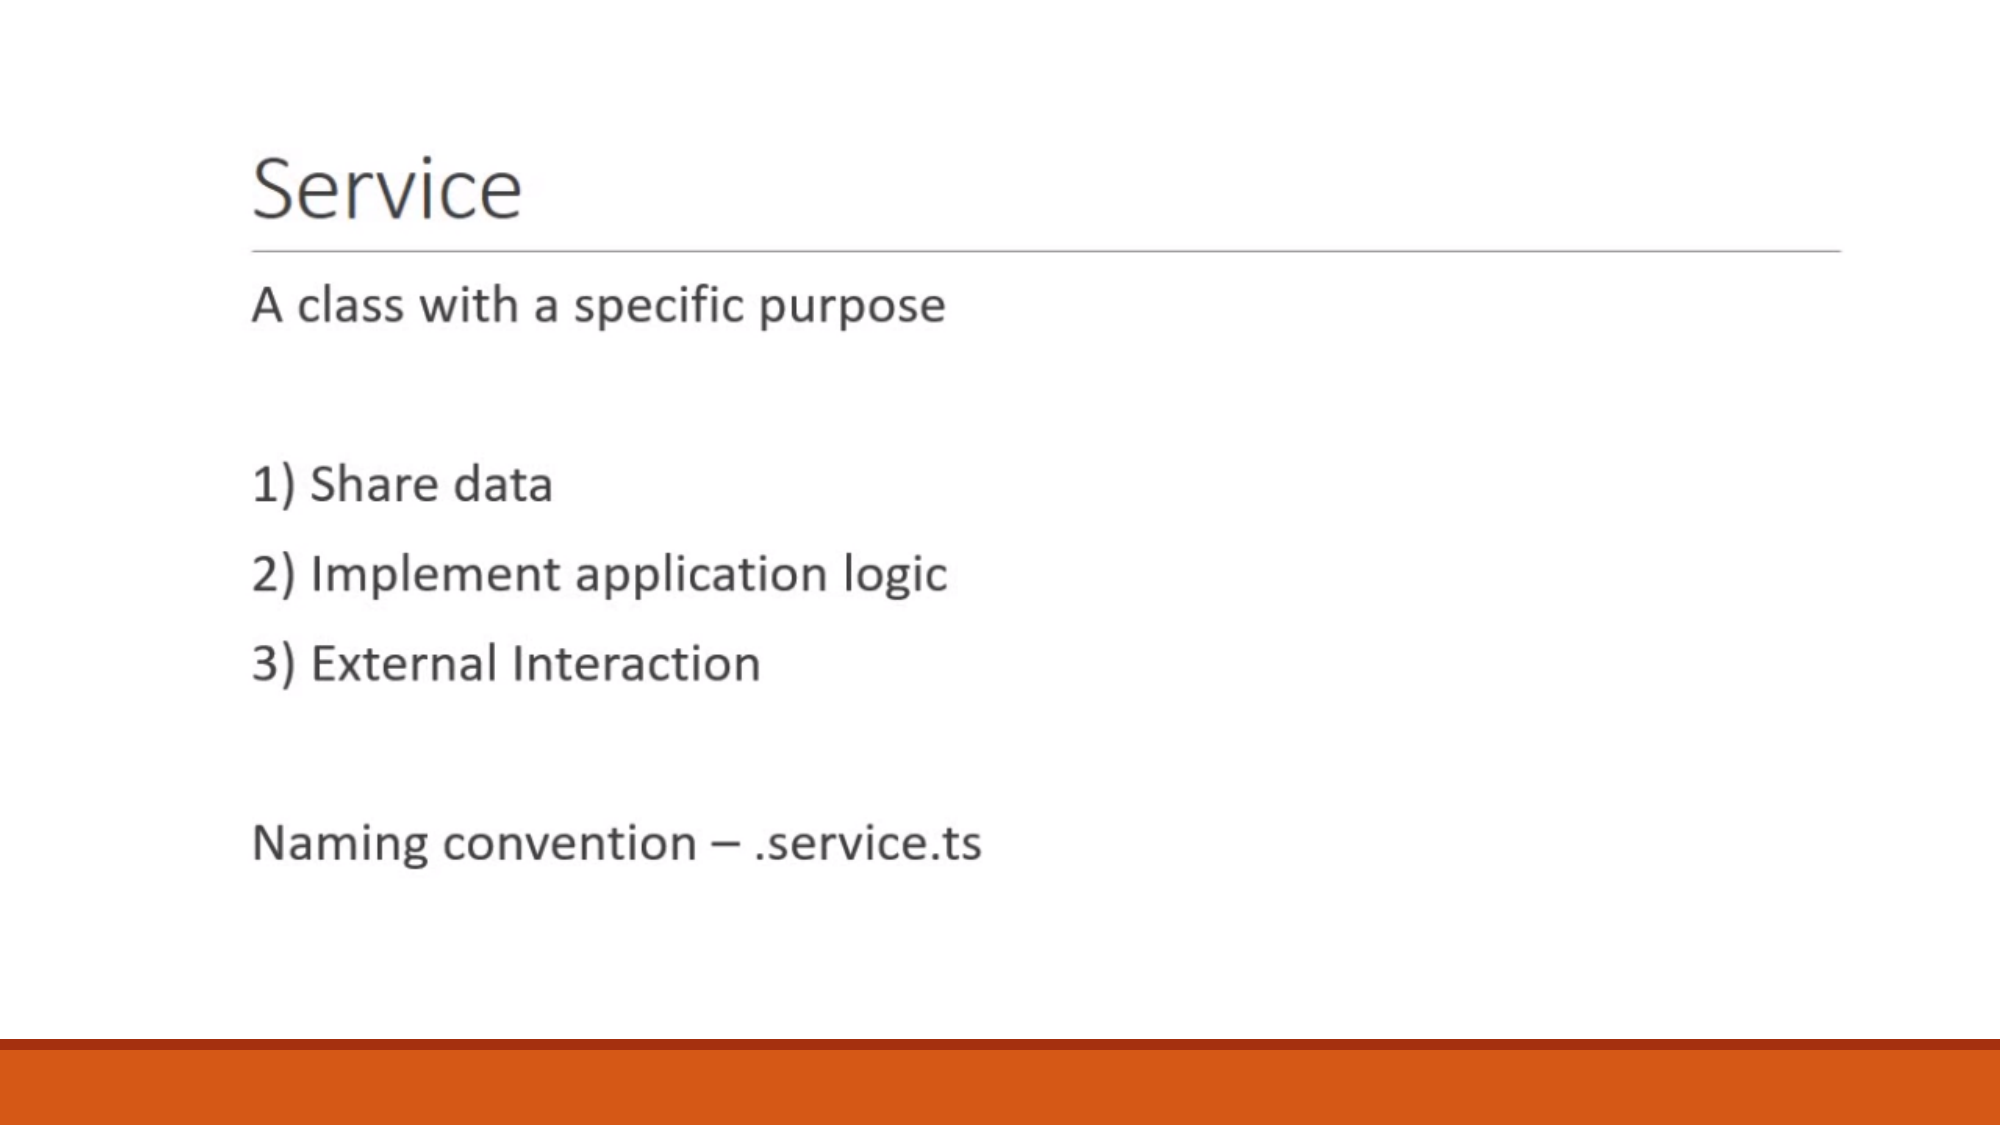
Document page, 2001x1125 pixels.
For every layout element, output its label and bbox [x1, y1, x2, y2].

picture [151, 46, 1921, 921]
